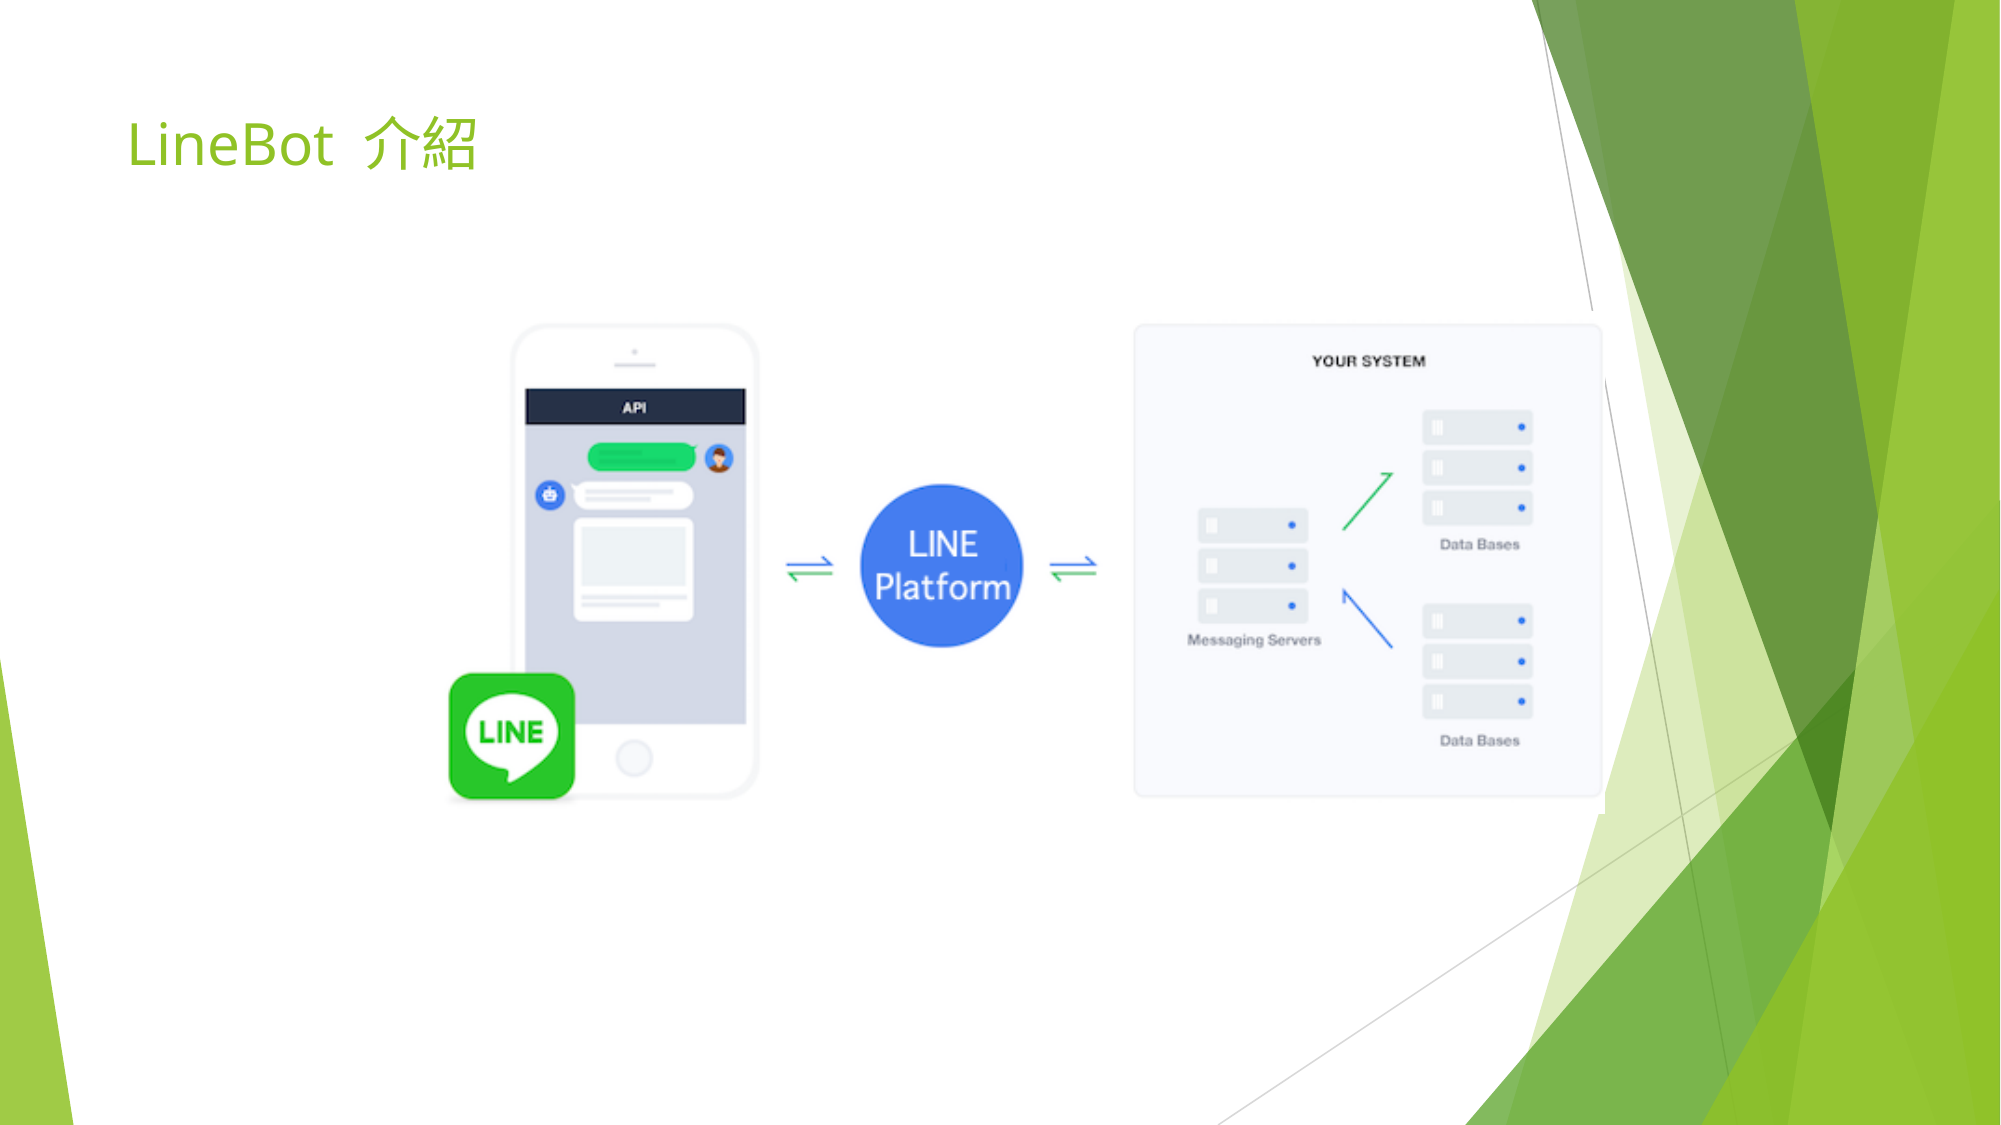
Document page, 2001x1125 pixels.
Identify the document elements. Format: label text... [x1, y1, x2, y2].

title LineBot 介紹 [111, 99, 1411, 205]
picture [395, 311, 1605, 814]
